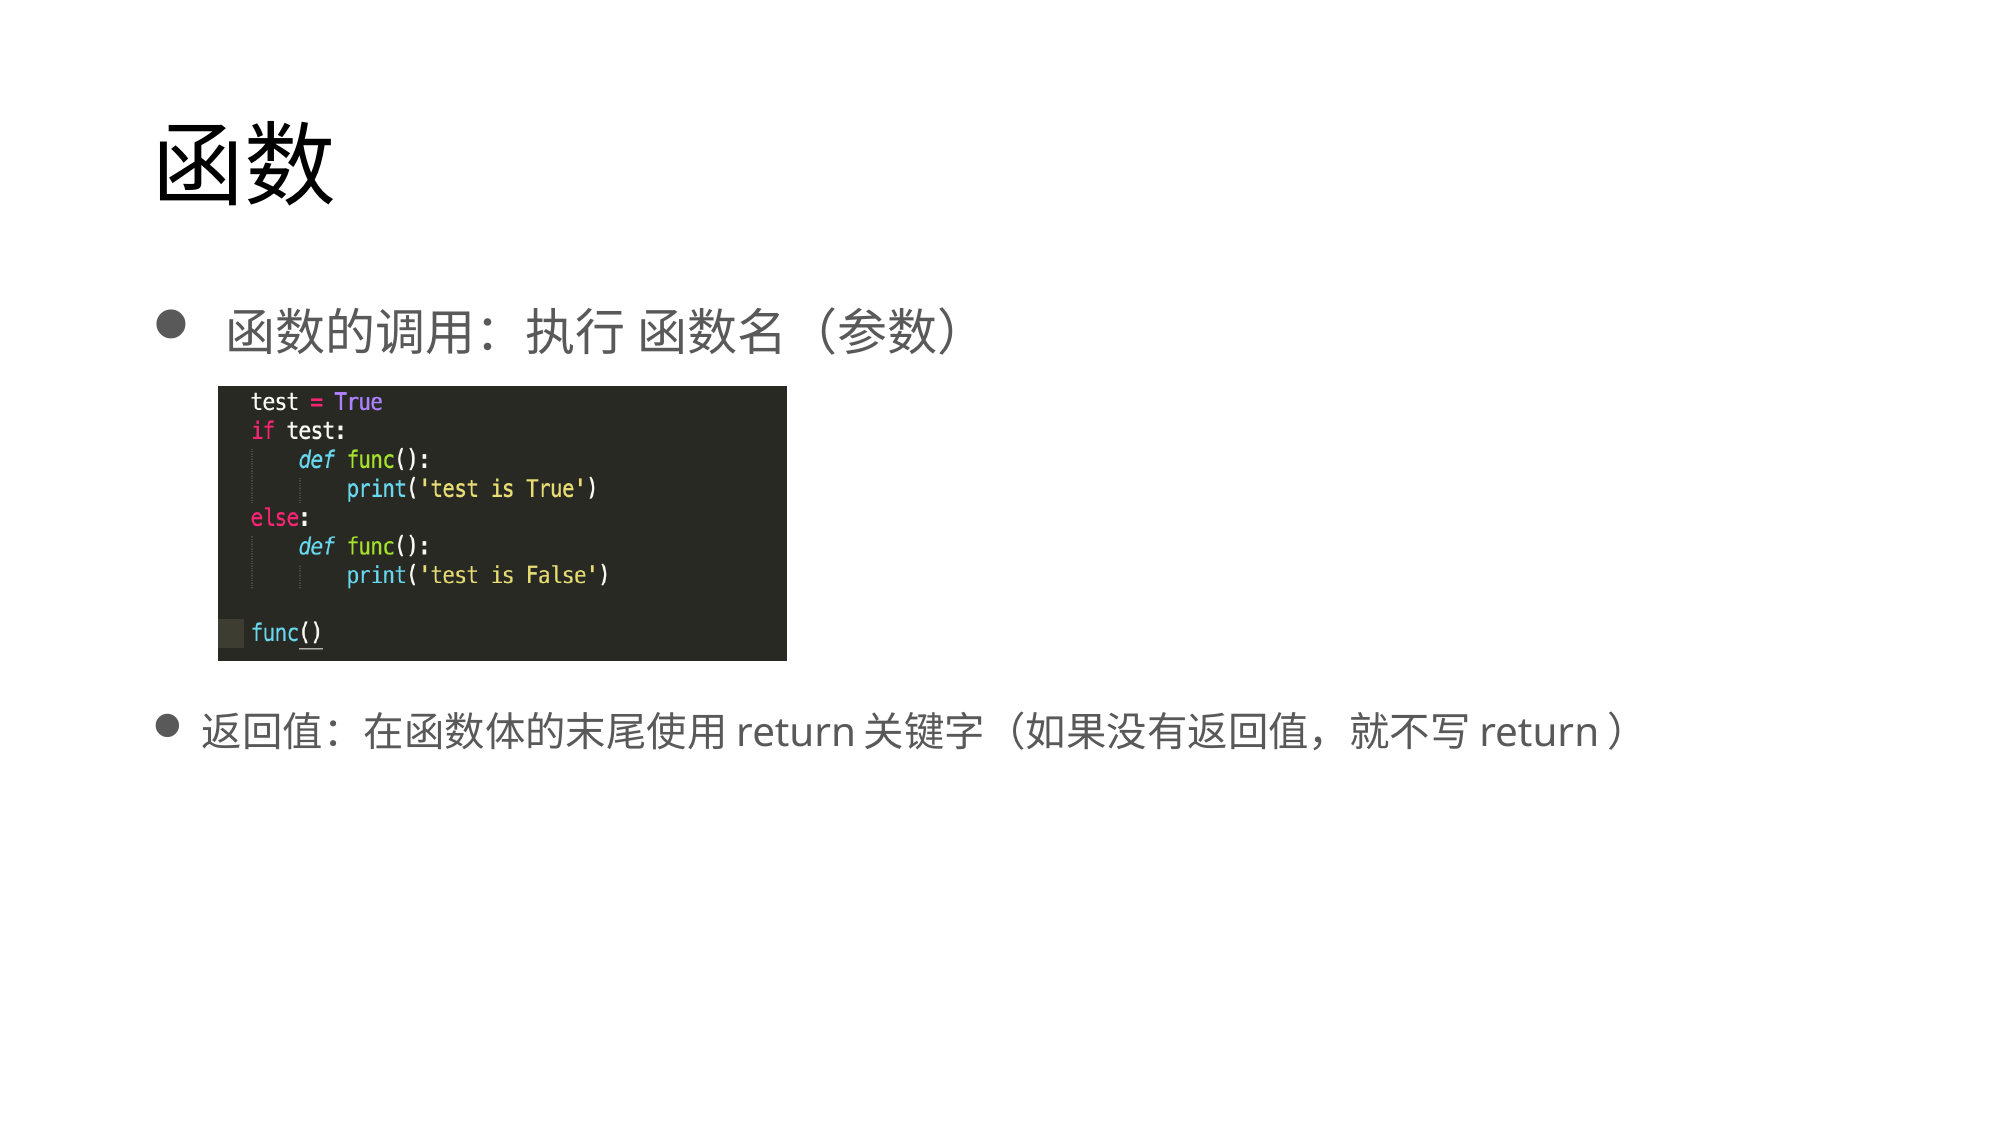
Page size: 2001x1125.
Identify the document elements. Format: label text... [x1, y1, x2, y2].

list 函数的调用：执行 函数名（参数） [137, 299, 1863, 387]
text_box 返回值：在函数体的末尾使用return关键字（如果没有返回值，就不写return） [137, 704, 1863, 792]
title 函数 [137, 59, 1863, 278]
picture [218, 386, 787, 661]
